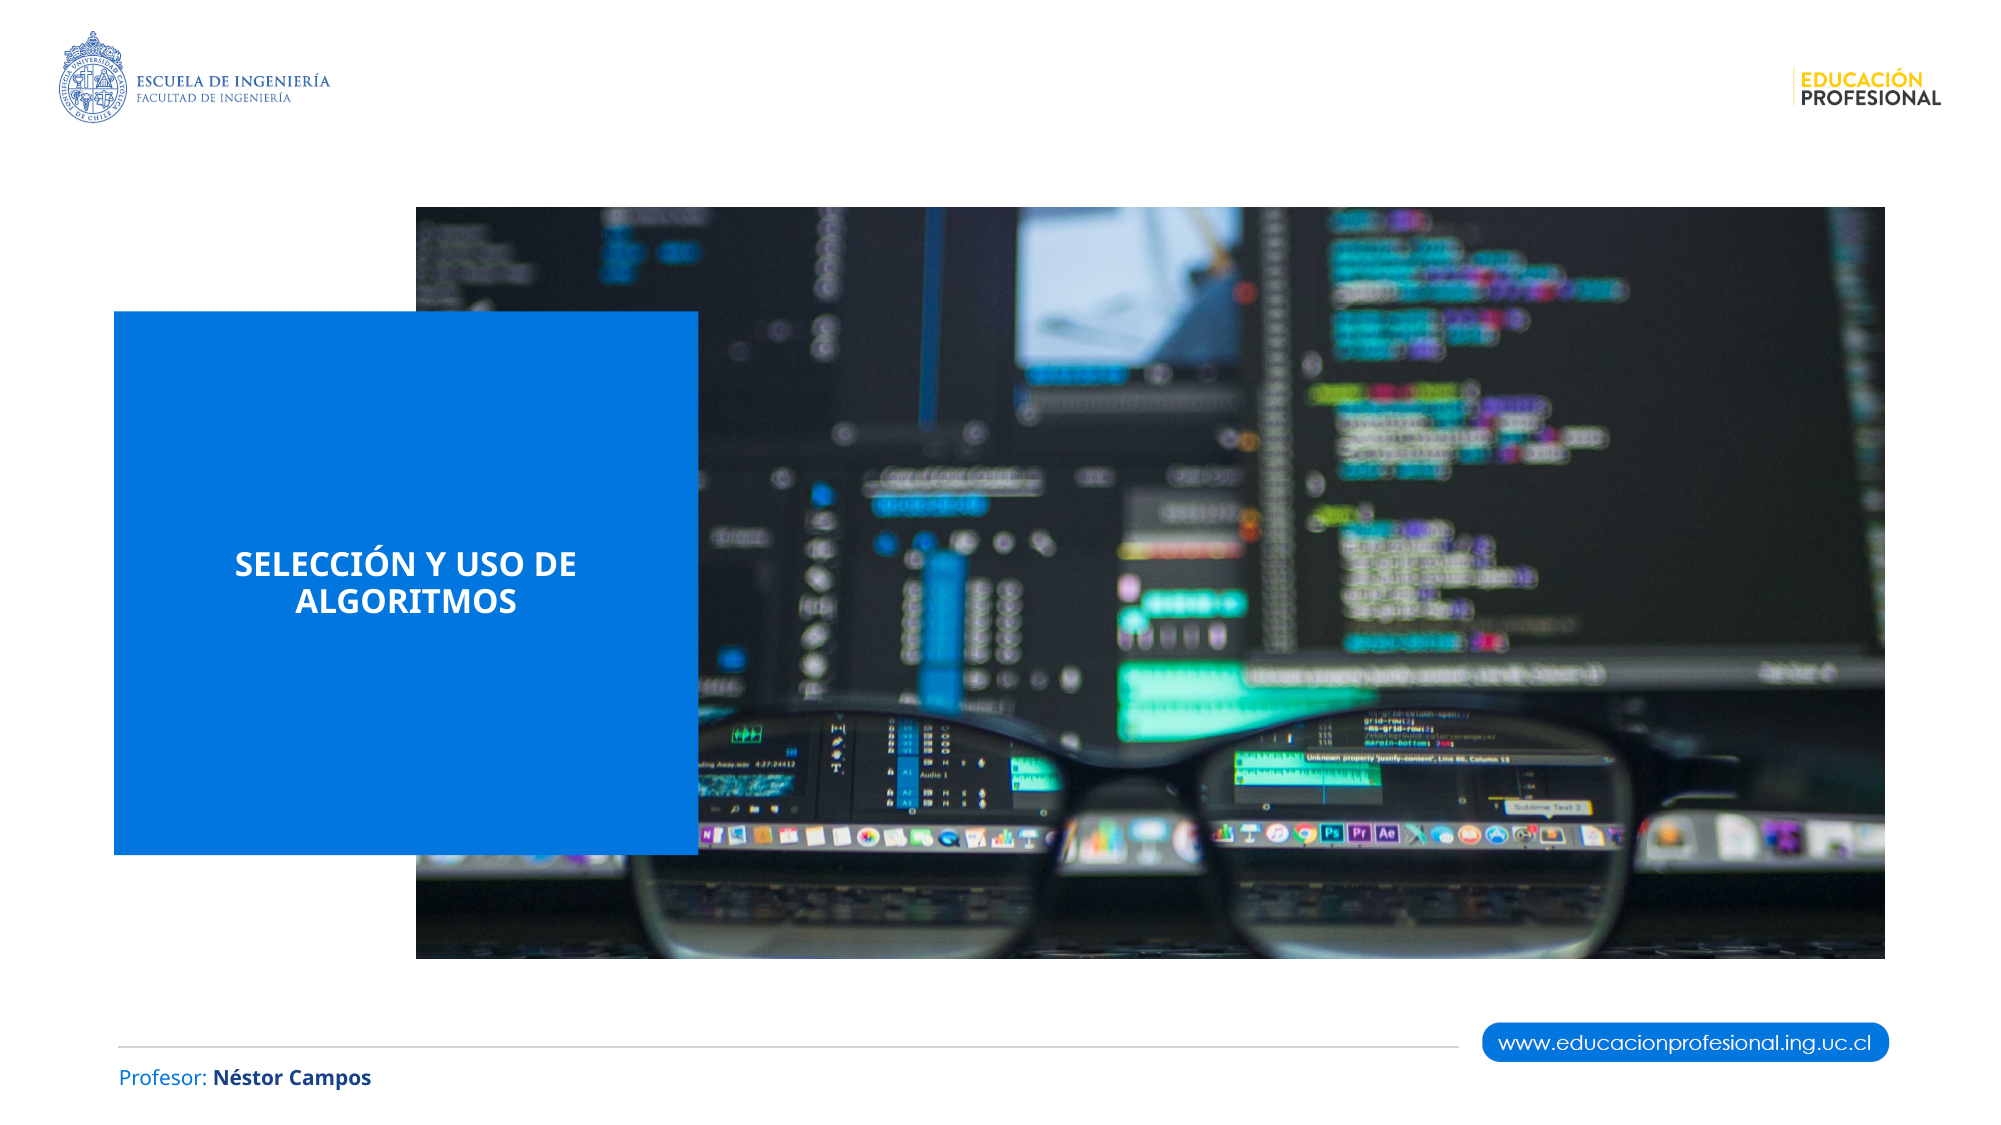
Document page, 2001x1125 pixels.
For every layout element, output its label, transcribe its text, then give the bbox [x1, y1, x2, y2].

list SELECCIÓN Y USO DE ALGORITMOS [114, 311, 416, 856]
picture [0, 0, 2000, 1125]
